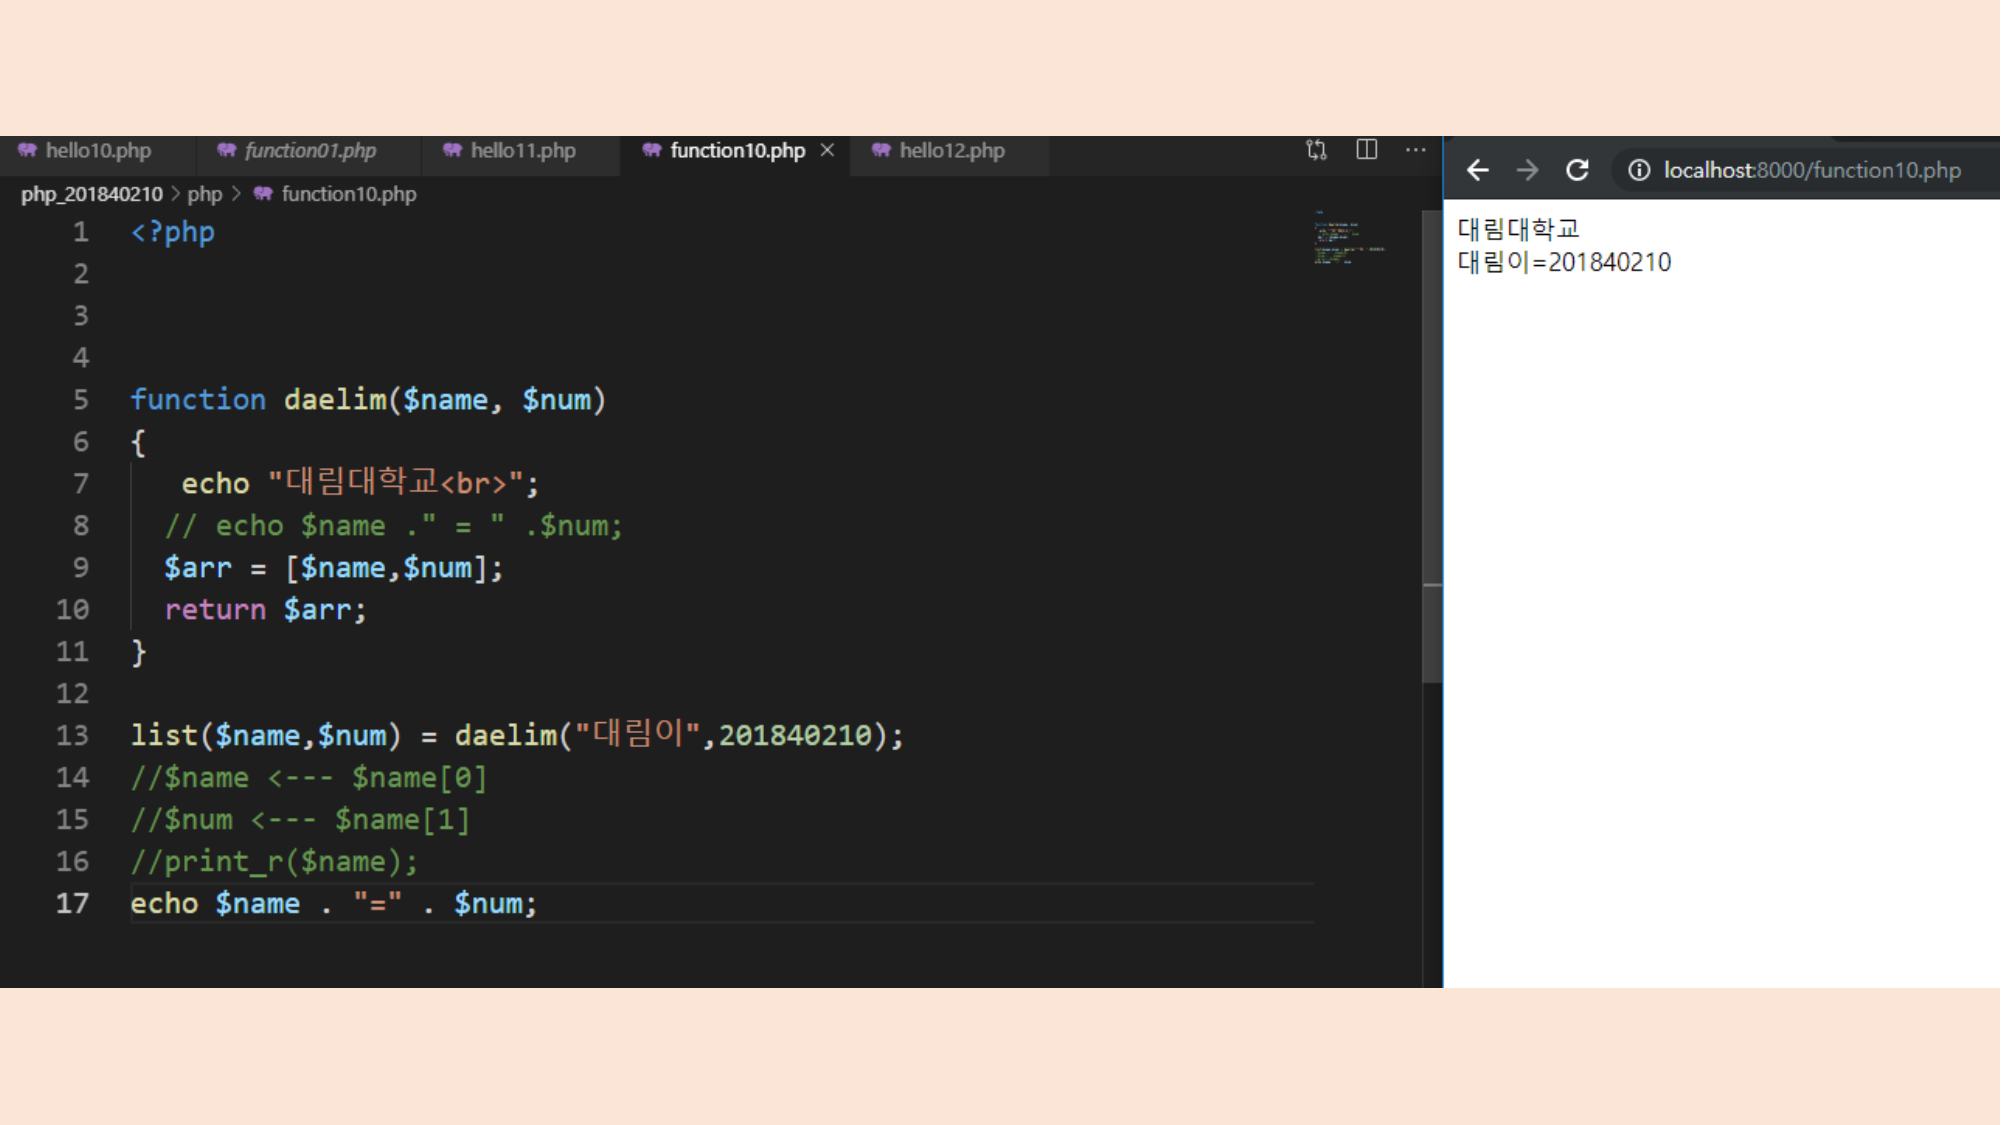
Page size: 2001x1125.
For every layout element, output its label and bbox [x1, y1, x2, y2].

picture [0, 136, 2000, 988]
